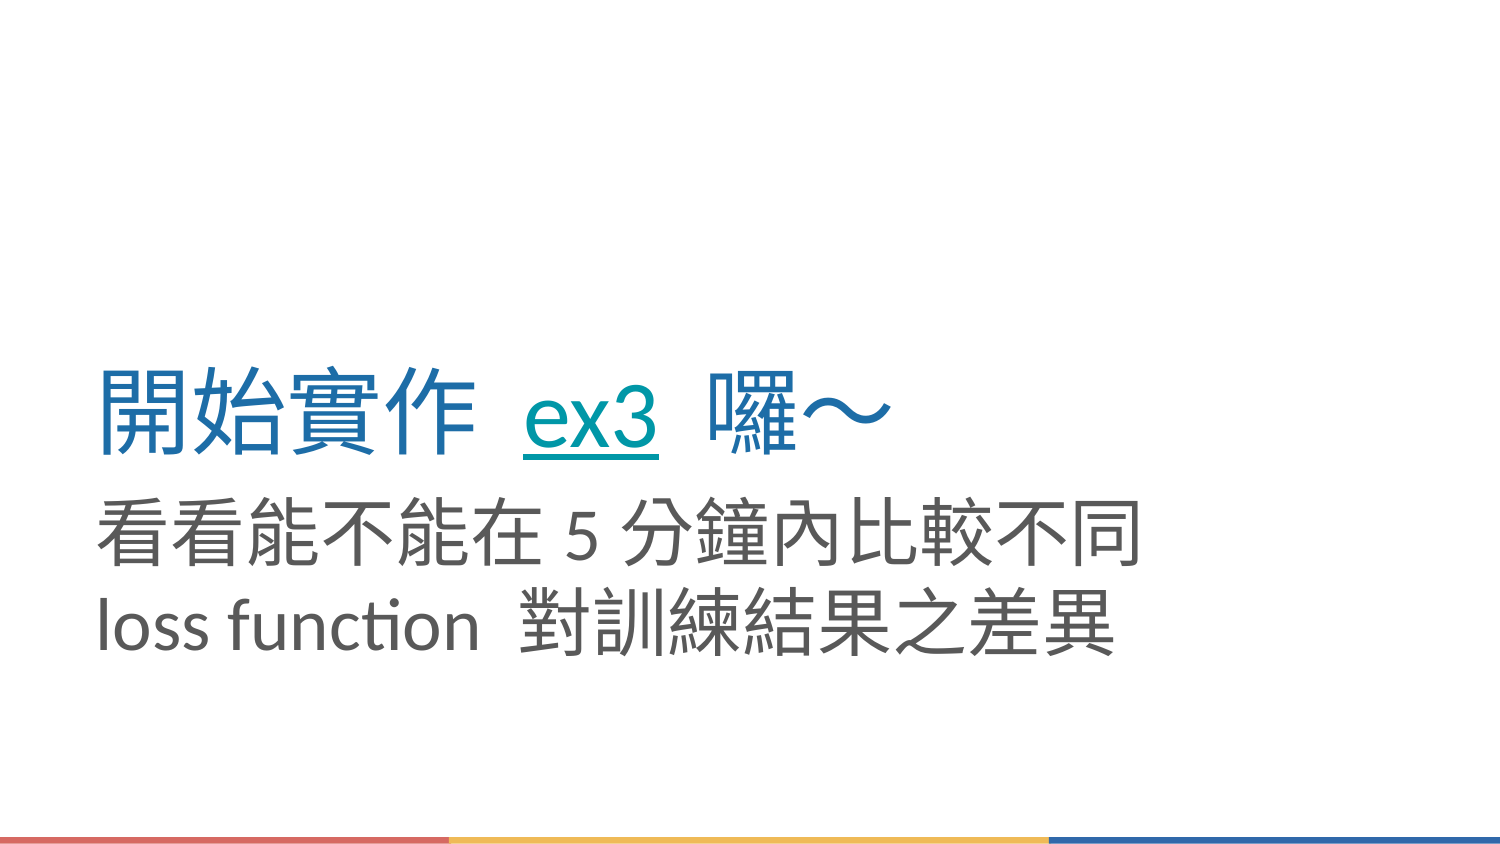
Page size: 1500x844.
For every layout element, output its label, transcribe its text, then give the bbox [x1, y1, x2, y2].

title 開始實作 ex3 囉～ [80, 73, 1390, 745]
text_box 看看能不能在5分鐘內比較不同 loss function 對訓練結果之差異 [80, 470, 1383, 777]
